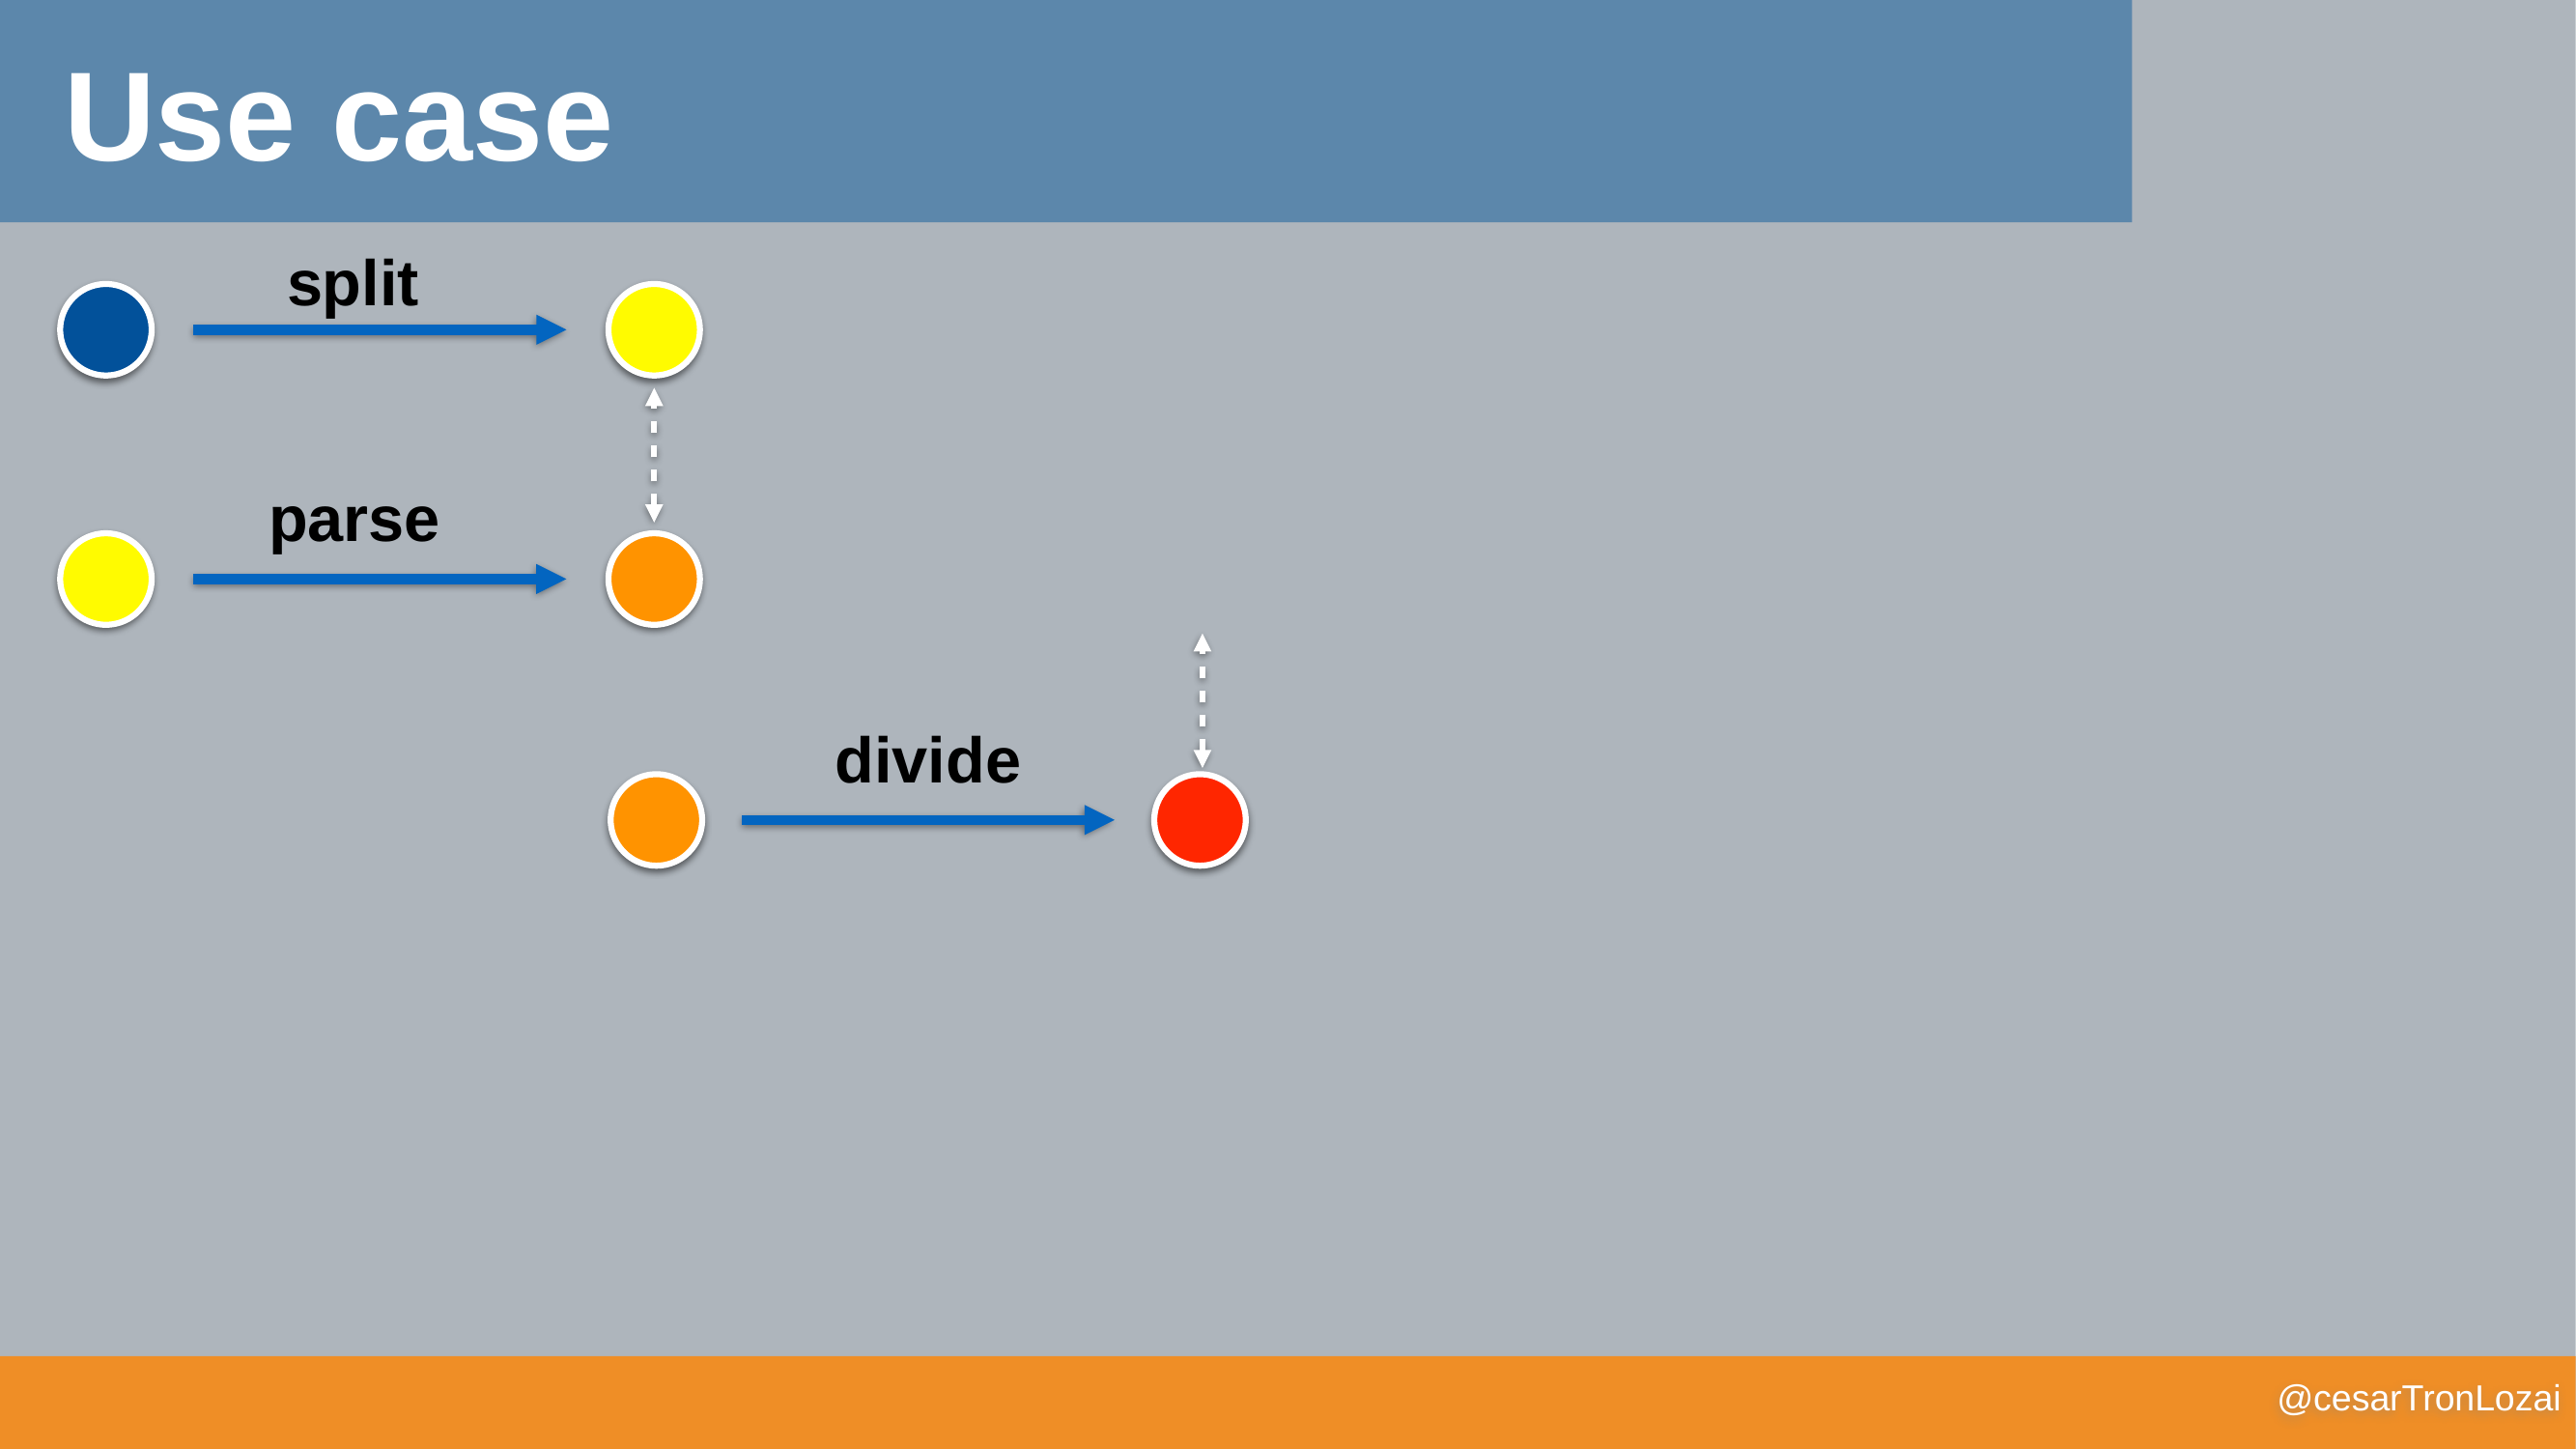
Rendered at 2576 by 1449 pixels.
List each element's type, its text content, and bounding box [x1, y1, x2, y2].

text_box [609, 712, 1246, 867]
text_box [60, 235, 700, 376]
title Use case [56, 0, 2376, 270]
text_box [1196, 633, 1209, 646]
text_box [648, 387, 661, 401]
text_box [60, 470, 700, 625]
